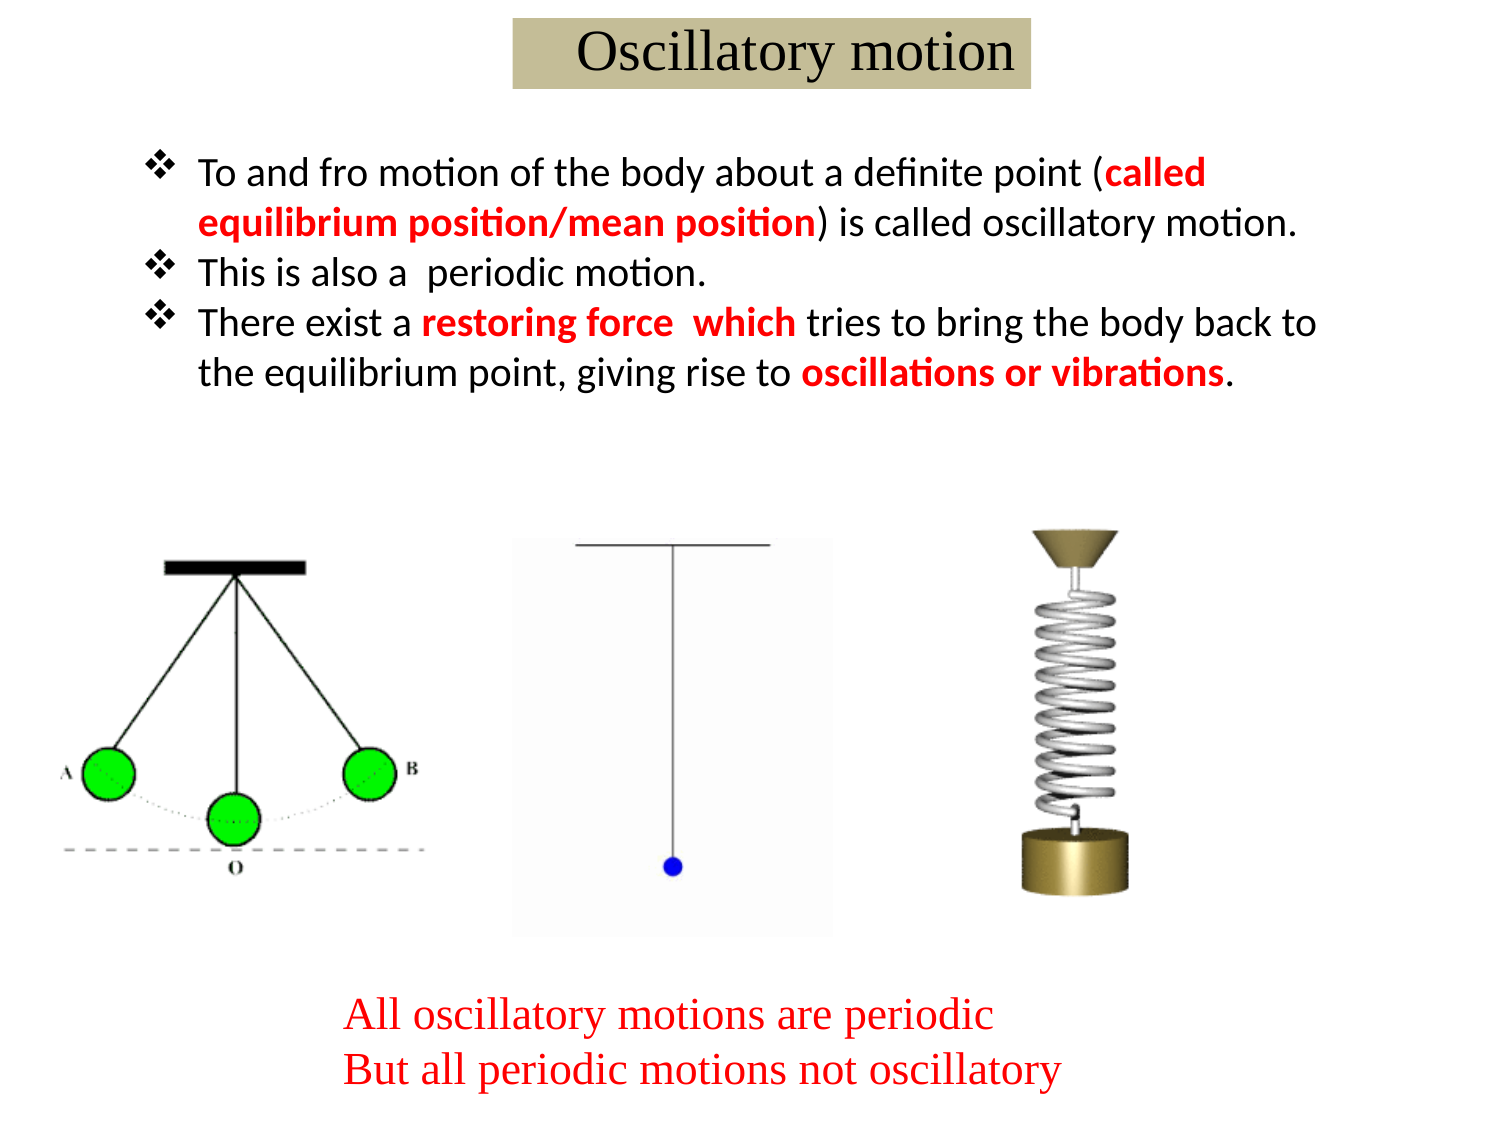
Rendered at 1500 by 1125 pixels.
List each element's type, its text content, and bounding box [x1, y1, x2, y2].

text_box All oscillatory motions are periodic But all periodic motions not oscillatory [328, 975, 1078, 1101]
picture [52, 557, 429, 886]
picture [950, 487, 1201, 988]
text_box Oscillatory motion [512, 18, 1032, 89]
picture [512, 538, 833, 937]
text_box To and fro motion of the body about a definite point (called equilibrium position/mean position) is called oscillatory motion. This is also a periodic motion. There exist a restoring force which tries to bring the body back to the equilibrium point, giving rise to oscillations or vibrations. [126, 137, 1376, 453]
